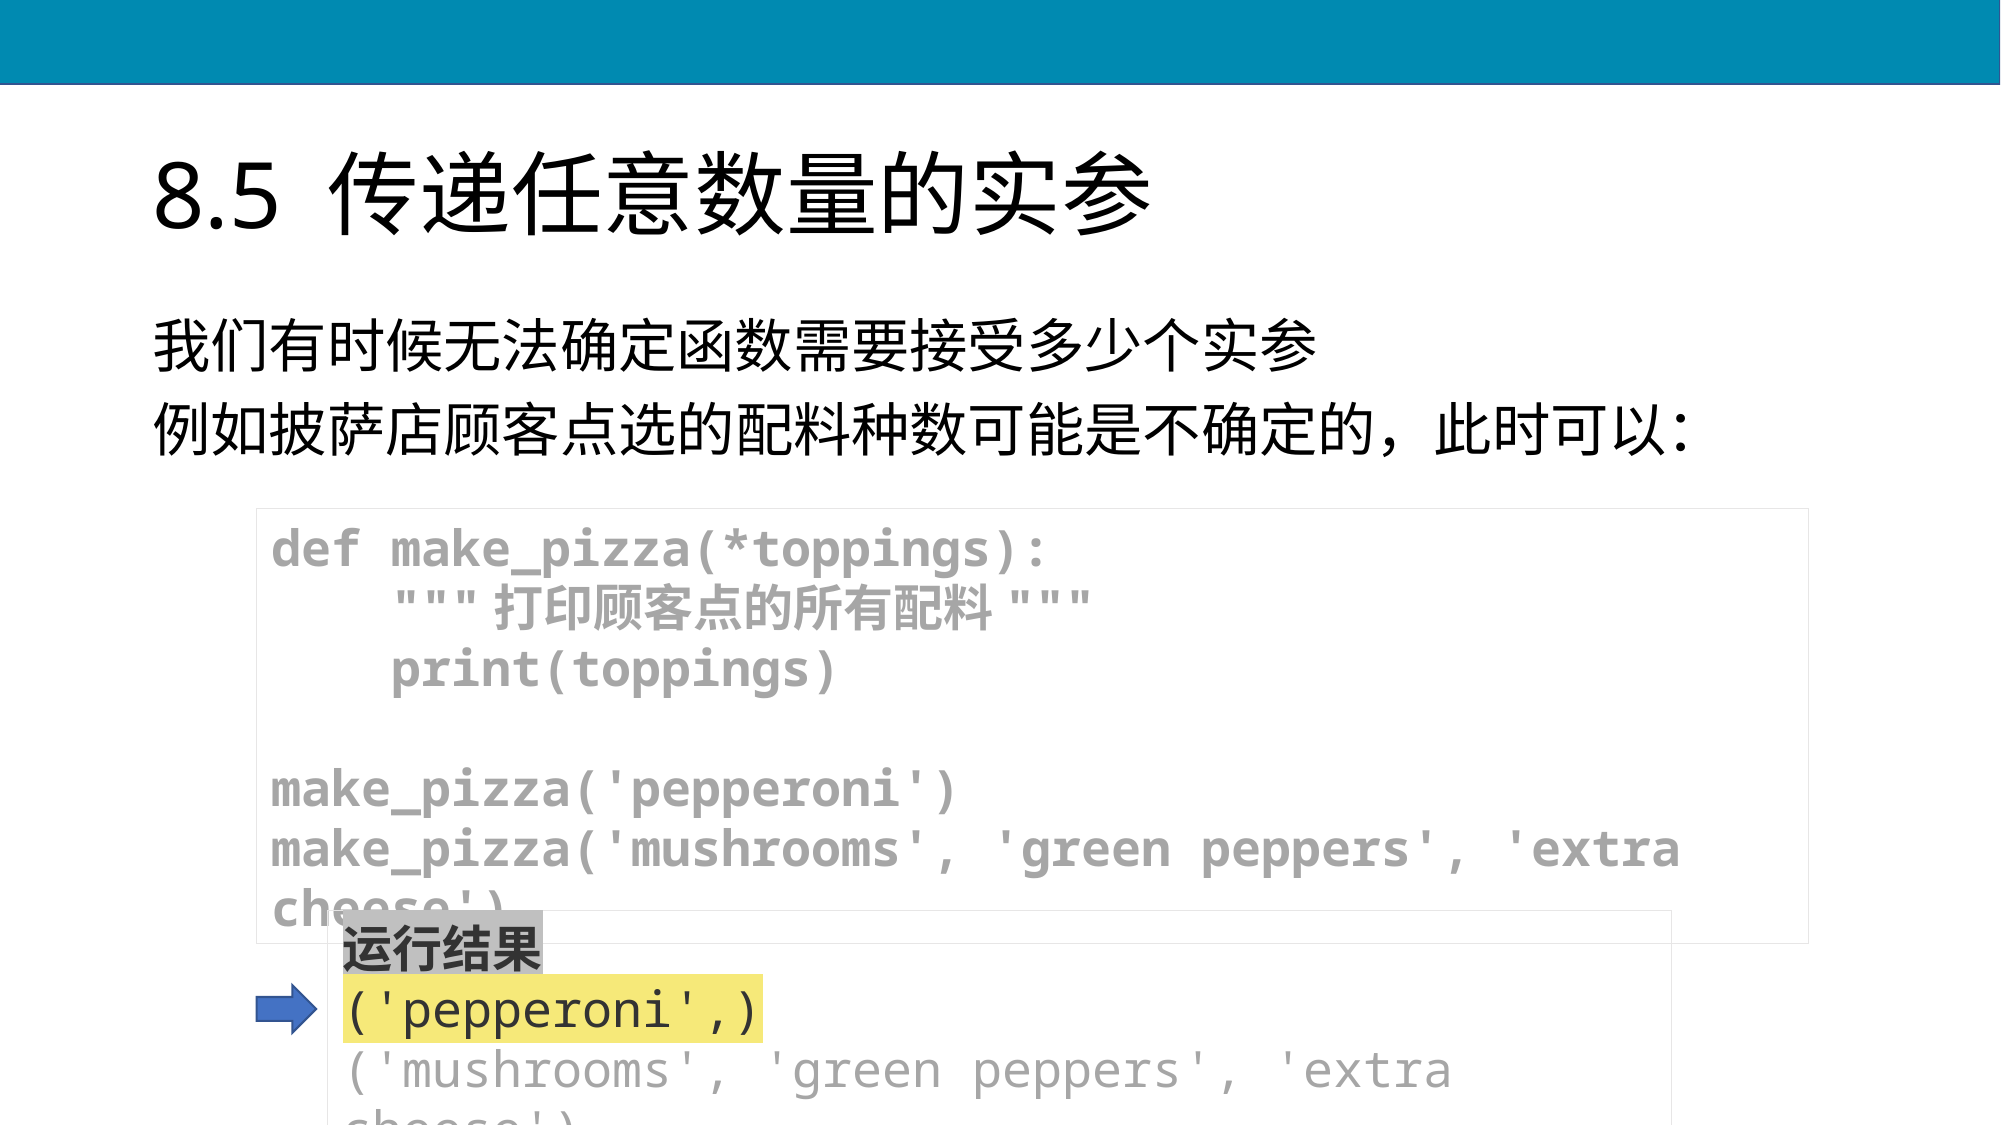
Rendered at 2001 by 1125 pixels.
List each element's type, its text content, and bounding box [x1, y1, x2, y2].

title 8.5 传递任意数量的实参 [137, 115, 1863, 282]
list 我们有时候无法确定函数需要接受多少个实参 例如披萨店顾客点选的配料种数可能是不确定的，此时可以： [137, 310, 1863, 1024]
text_box 运行结果 ('pepperoni',) ('mushrooms', 'green peppers', 'extra cheese') [327, 910, 1672, 1125]
text_box [255, 982, 318, 1036]
text_box def make_pizza(*toppings): """打印顾客点的所有配料""" print(toppings) make_pizza('pepperoni') make_pizza('mushrooms', 'green peppers', 'extra cheese') [256, 508, 1809, 944]
